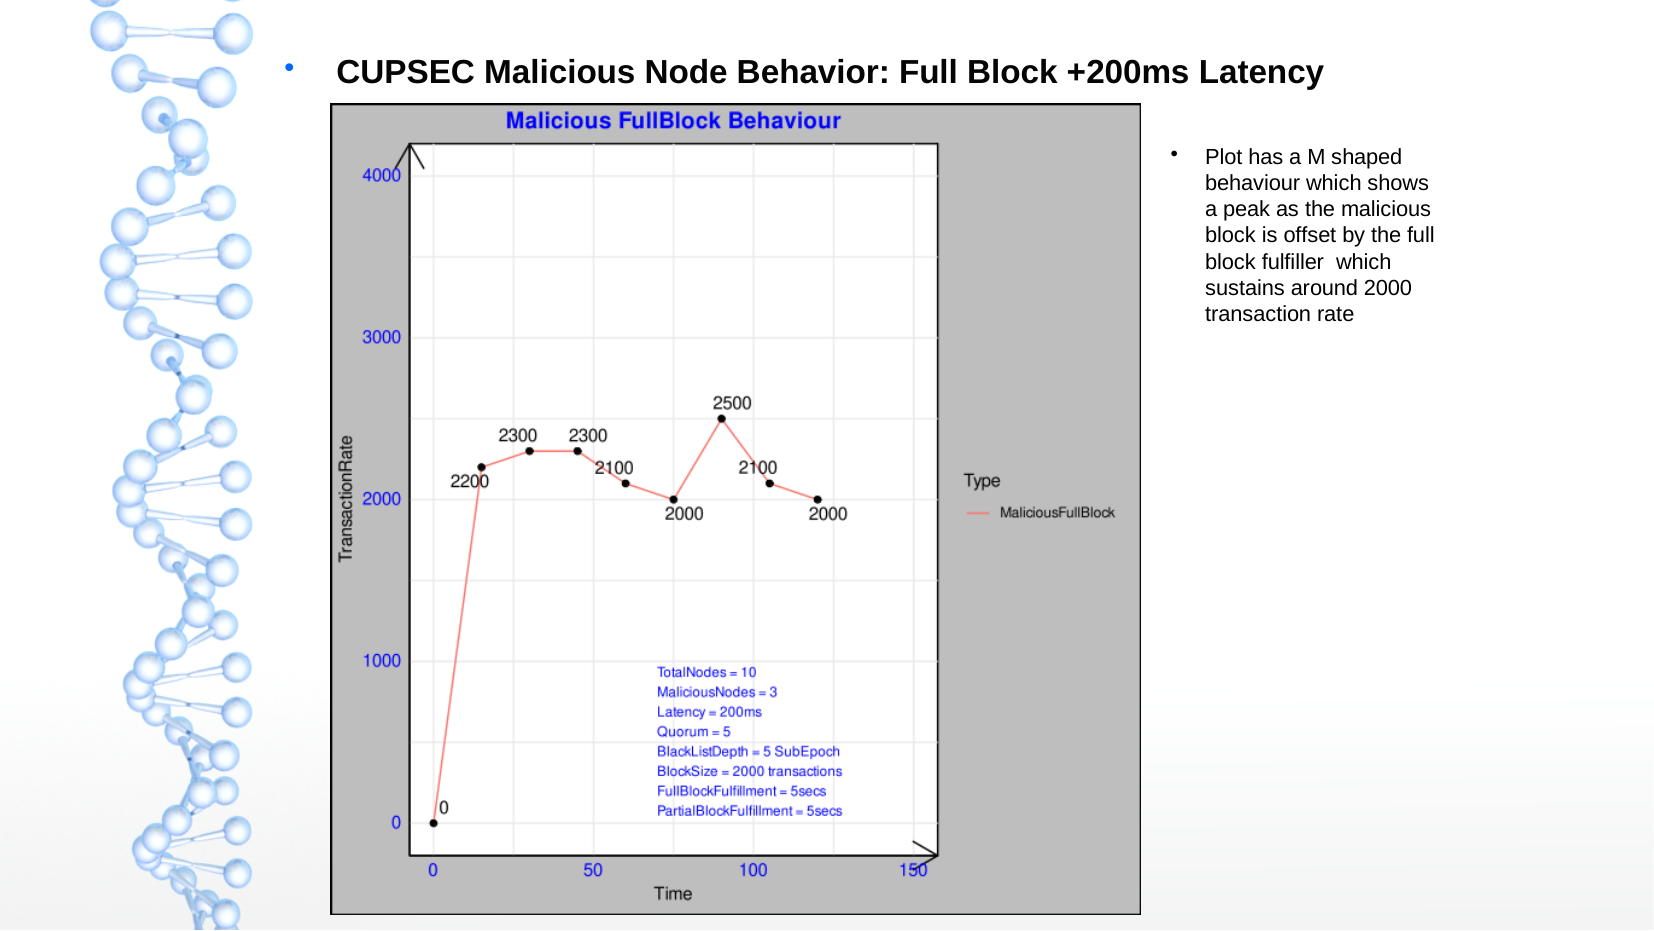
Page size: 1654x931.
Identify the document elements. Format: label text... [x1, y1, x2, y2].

picture [0, 0, 1654, 930]
text_box Plot has a M shaped behaviour which shows a peak as the malicious block is offset by the full block fulfiller which sustains around 2000 transaction rate [1154, 135, 1455, 737]
text_box CUPSEC Malicious Node Behavior: Full Block +200ms Latency [265, 35, 1350, 105]
